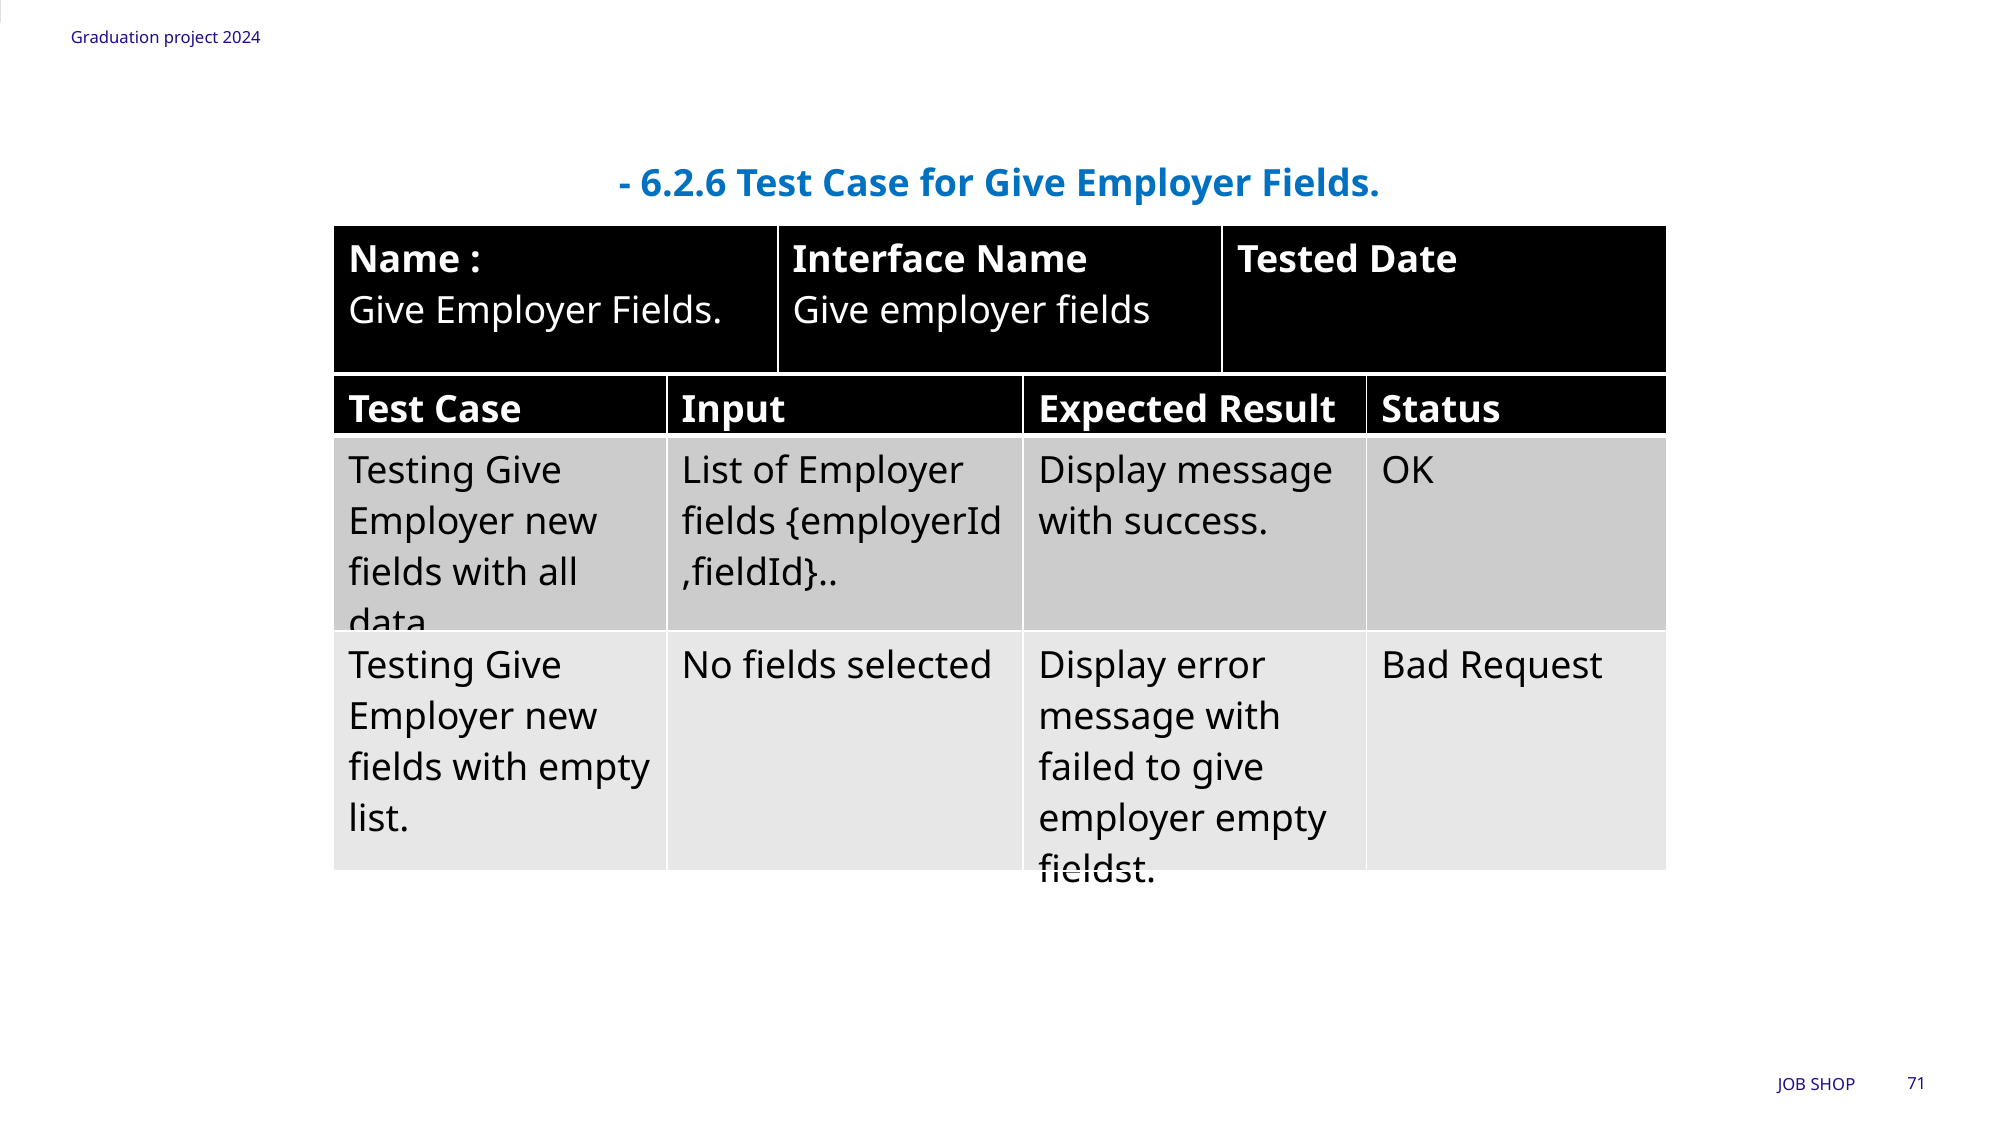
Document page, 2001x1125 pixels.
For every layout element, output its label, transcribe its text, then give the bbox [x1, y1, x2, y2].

table_cell Bad Request [1367, 632, 1666, 870]
slide_number 71 [1870, 1054, 1942, 1114]
table_header Expected Result [1024, 376, 1366, 433]
table_header Tested Date [1223, 226, 1666, 372]
table_header Name : Give Employer Fields. [334, 226, 777, 372]
footer Job SHOP [1204, 1053, 1871, 1114]
table_cell Display error message with failed to give employer empty fieldst. [1024, 632, 1366, 870]
table_cell No fields selected [668, 632, 1022, 870]
slide_number Graduation project 2024 [55, 10, 506, 63]
table_header Test Case [334, 376, 666, 433]
table_cell List of Employer fields {employerId ,fieldId}.. [668, 438, 1022, 630]
table_cell OK [1367, 438, 1666, 630]
table_header Status [1367, 376, 1666, 433]
table_cell Testing Give Employer new fields with empty list. [334, 632, 666, 870]
text_box - 6.2.6 Test Case for Give Employer Fields. [0, 151, 2000, 212]
table_header Interface Name Give employer fields [779, 226, 1221, 372]
table_cell Display message with success. [1024, 438, 1366, 630]
table_header Input [668, 376, 1022, 433]
table_cell Testing Give Employer new fields with all data. [334, 438, 666, 630]
